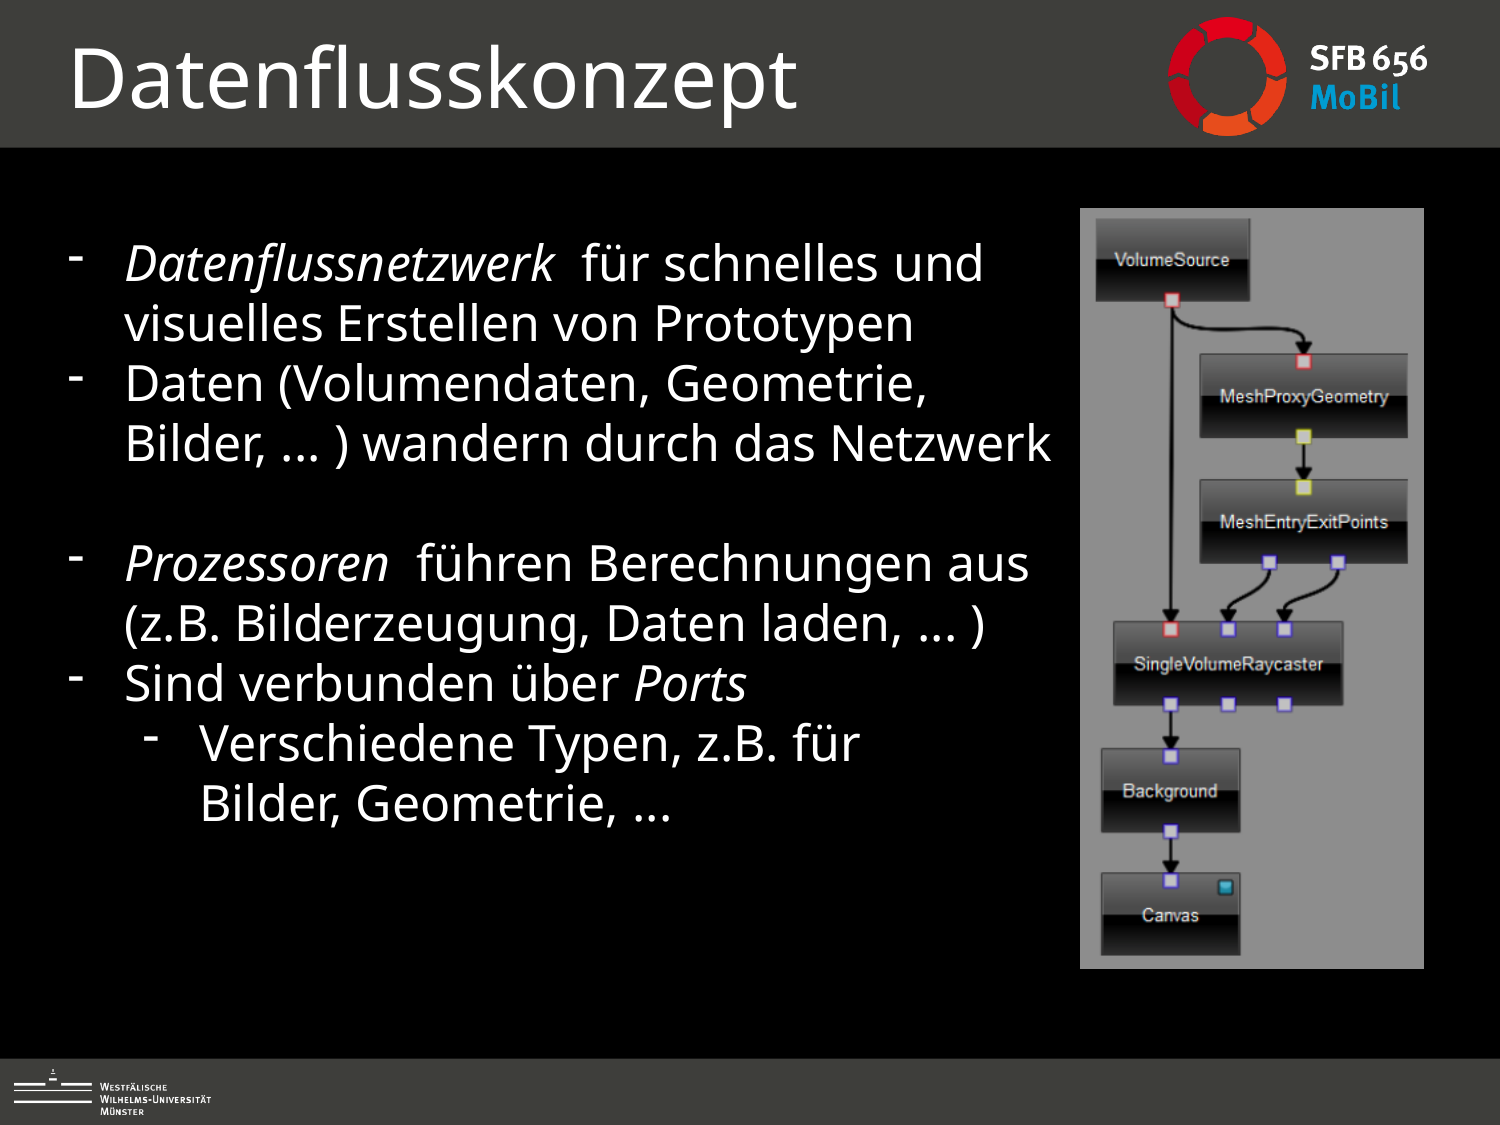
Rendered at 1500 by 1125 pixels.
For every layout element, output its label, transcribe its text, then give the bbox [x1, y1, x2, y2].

picture [1168, 17, 1427, 136]
text_box Datenflusskonzept [53, 17, 1140, 133]
picture [14, 1069, 211, 1115]
text_box Datenflussnetzwerk für schnelles und visuelles Erstellen von Prototypen Daten (Volumendaten, Geometrie, Bilder, ... ) wandern durch das Netzwerk Prozessoren führen Berechnungen aus (z.B. Bilderzeugung, Daten laden, ... ) Sind verbunden über Ports Verschiedene Typen, z.B. für Bilder, Geometrie, ... [53, 164, 1376, 1012]
picture [1080, 207, 1424, 969]
